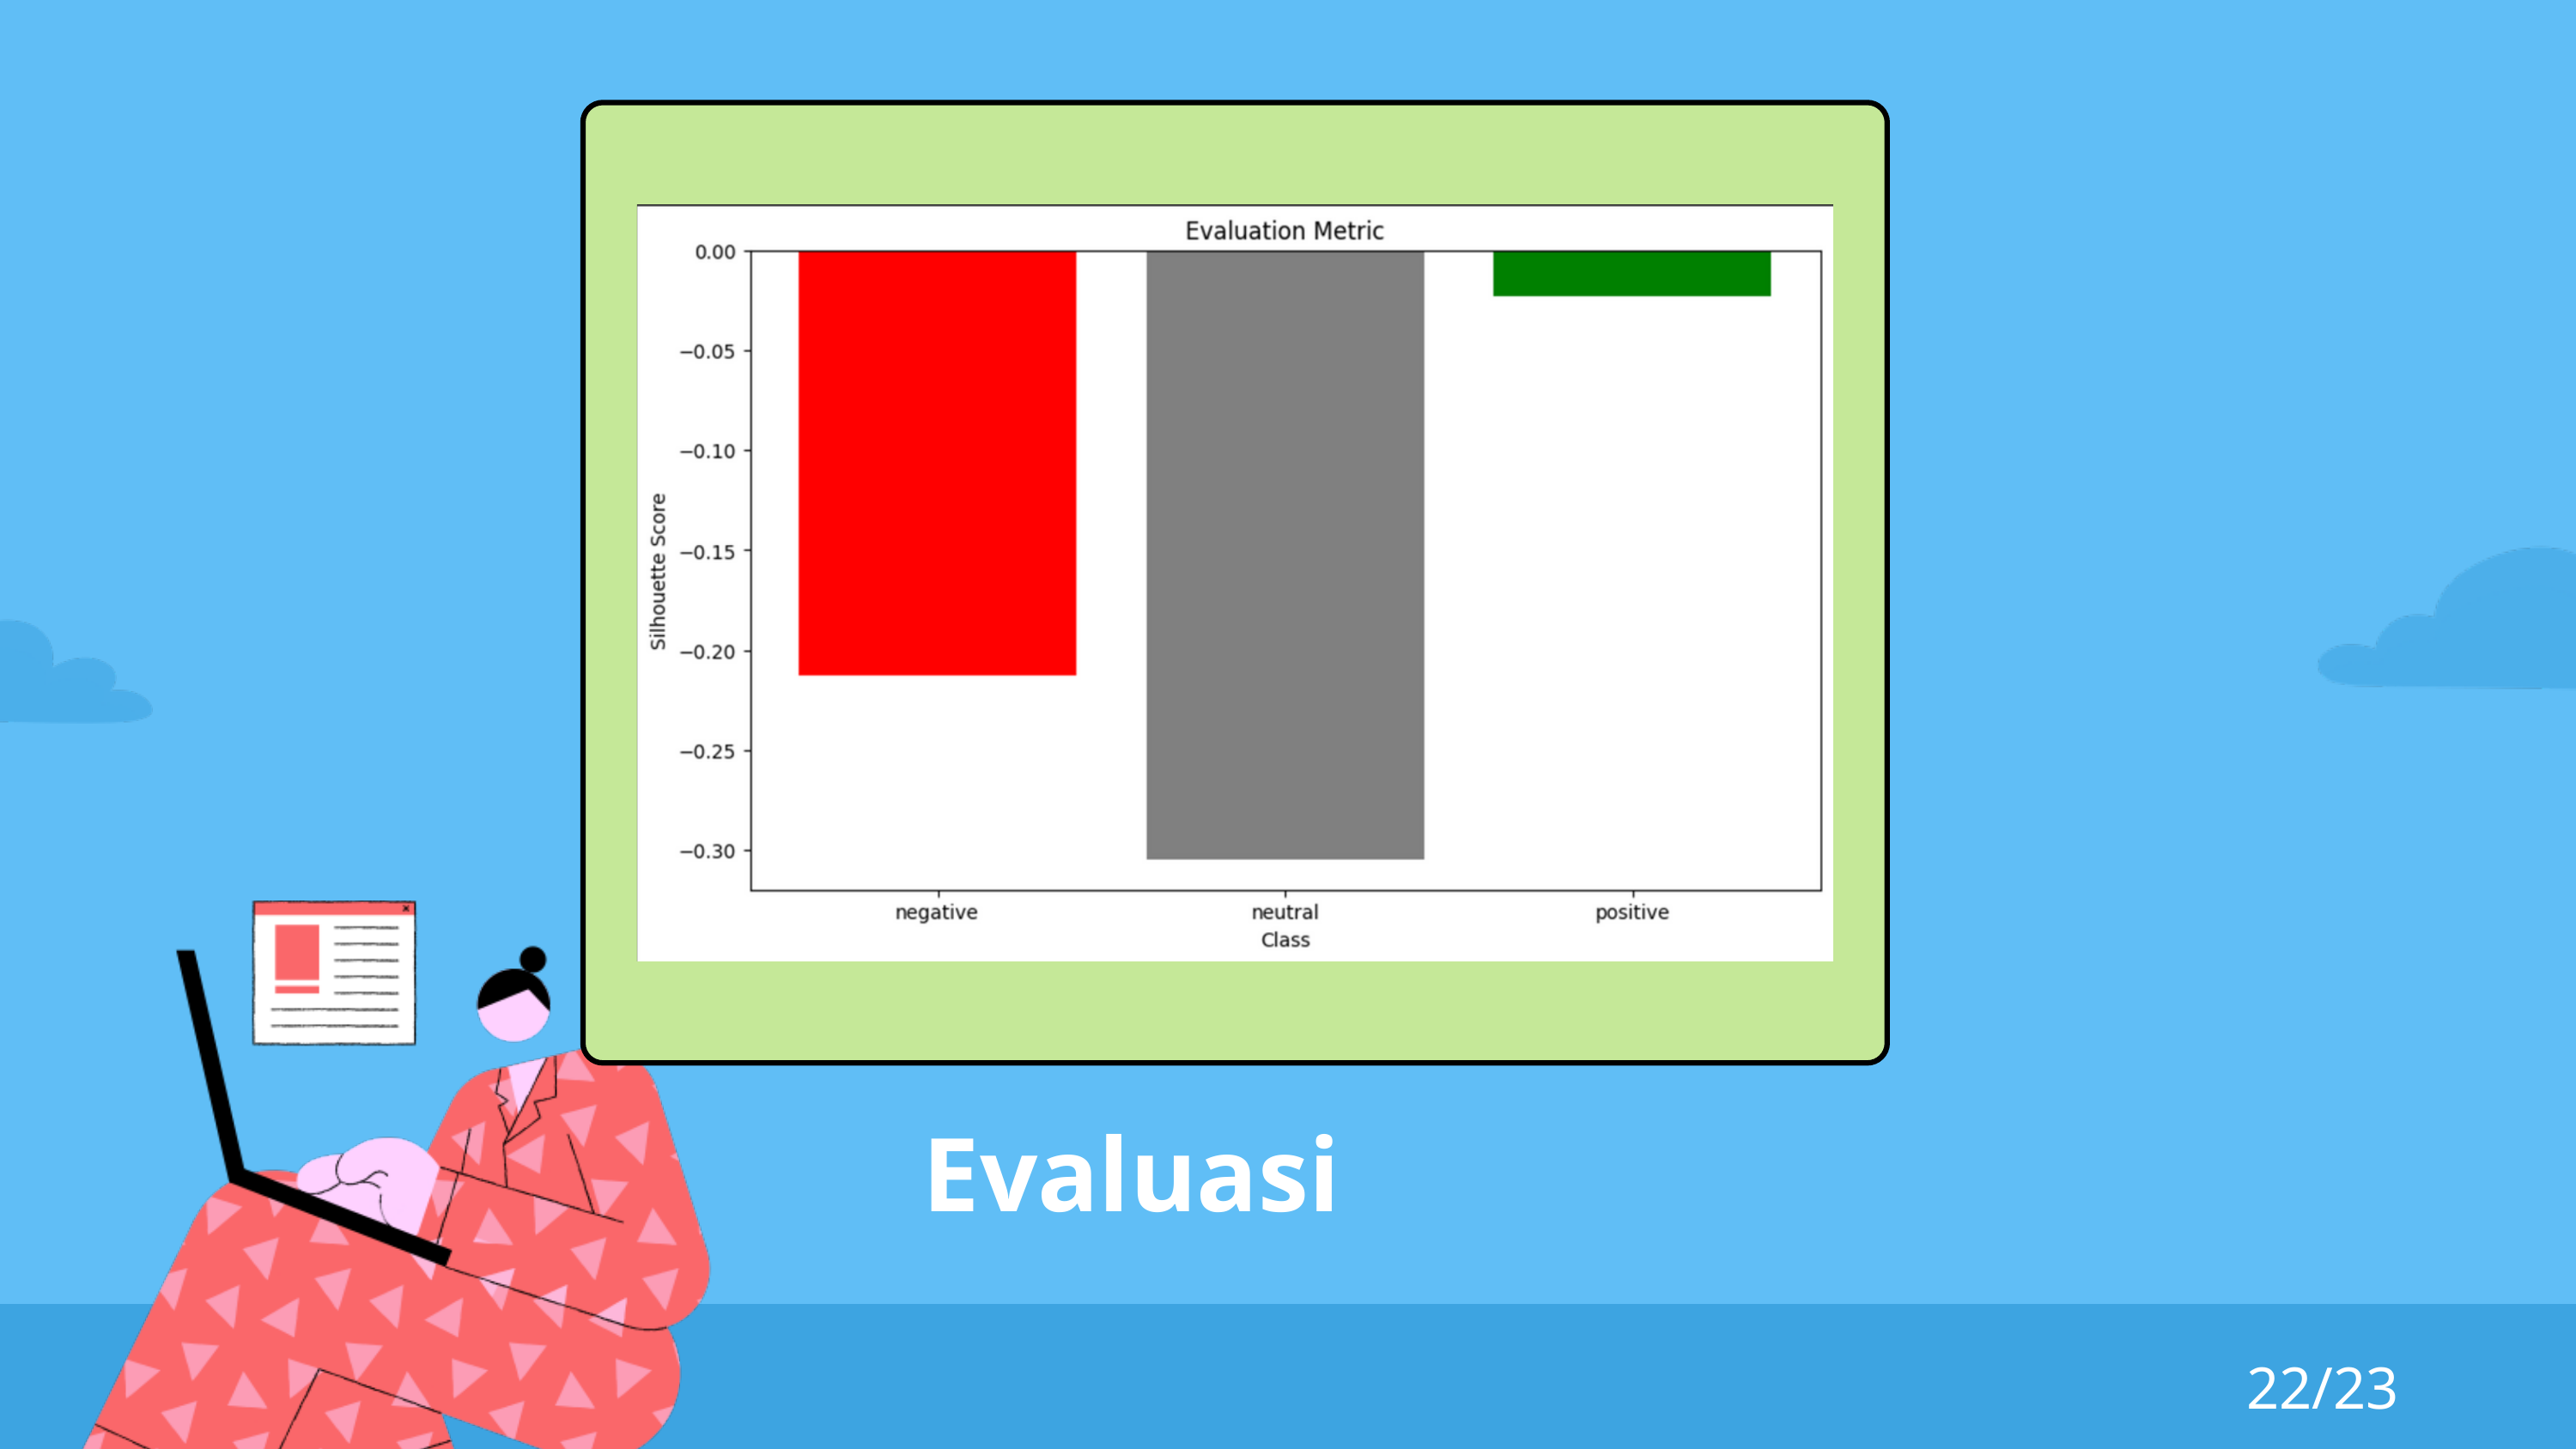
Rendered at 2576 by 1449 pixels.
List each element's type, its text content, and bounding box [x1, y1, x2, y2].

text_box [0, 1303, 2576, 1449]
text_box Evaluasi [922, 1130, 2444, 1232]
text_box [582, 102, 1888, 1064]
text_box [0, 615, 157, 724]
text_box [2313, 542, 2576, 691]
text_box [0, 900, 732, 1301]
